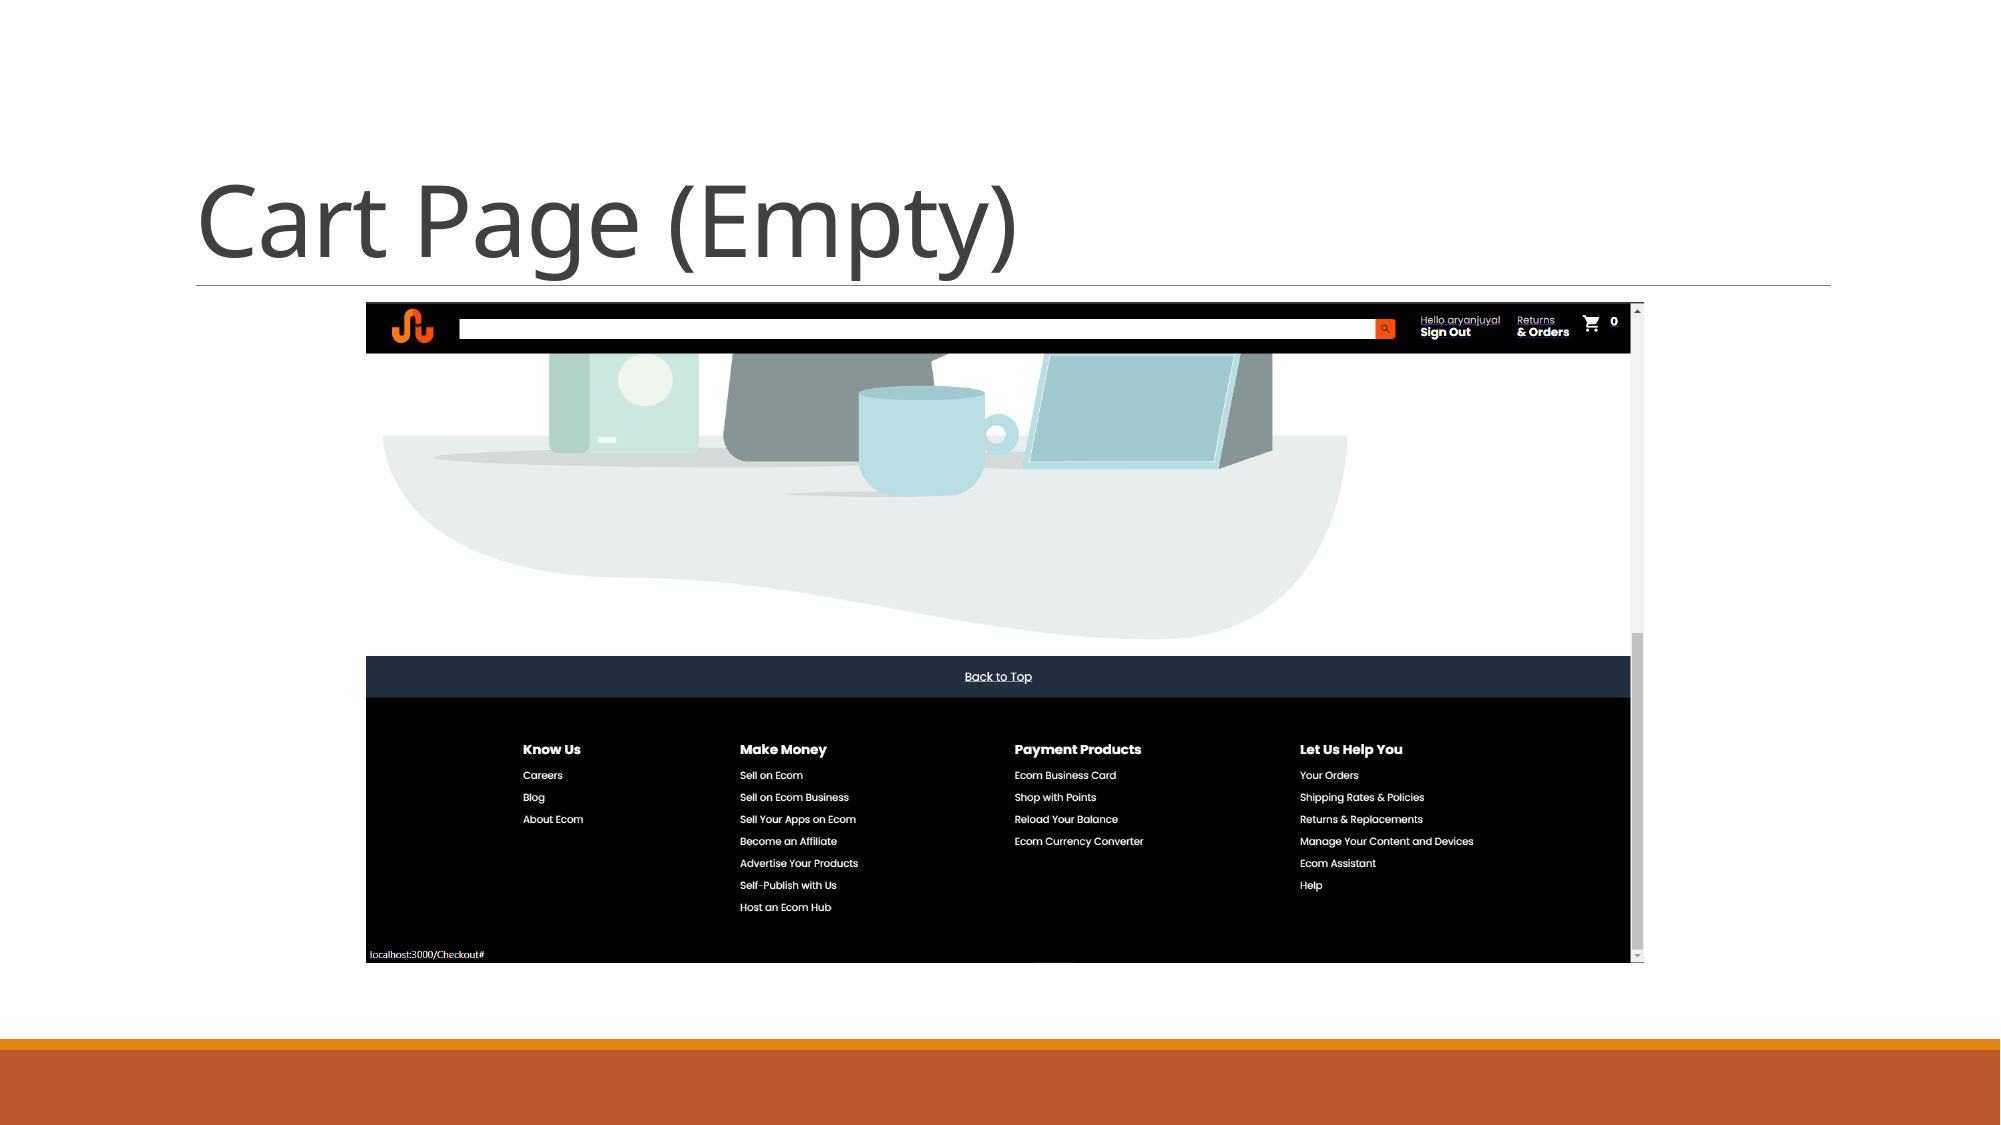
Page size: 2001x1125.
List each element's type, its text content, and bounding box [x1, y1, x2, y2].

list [365, 302, 1644, 964]
title Cart Page (Empty) [180, 47, 1830, 285]
